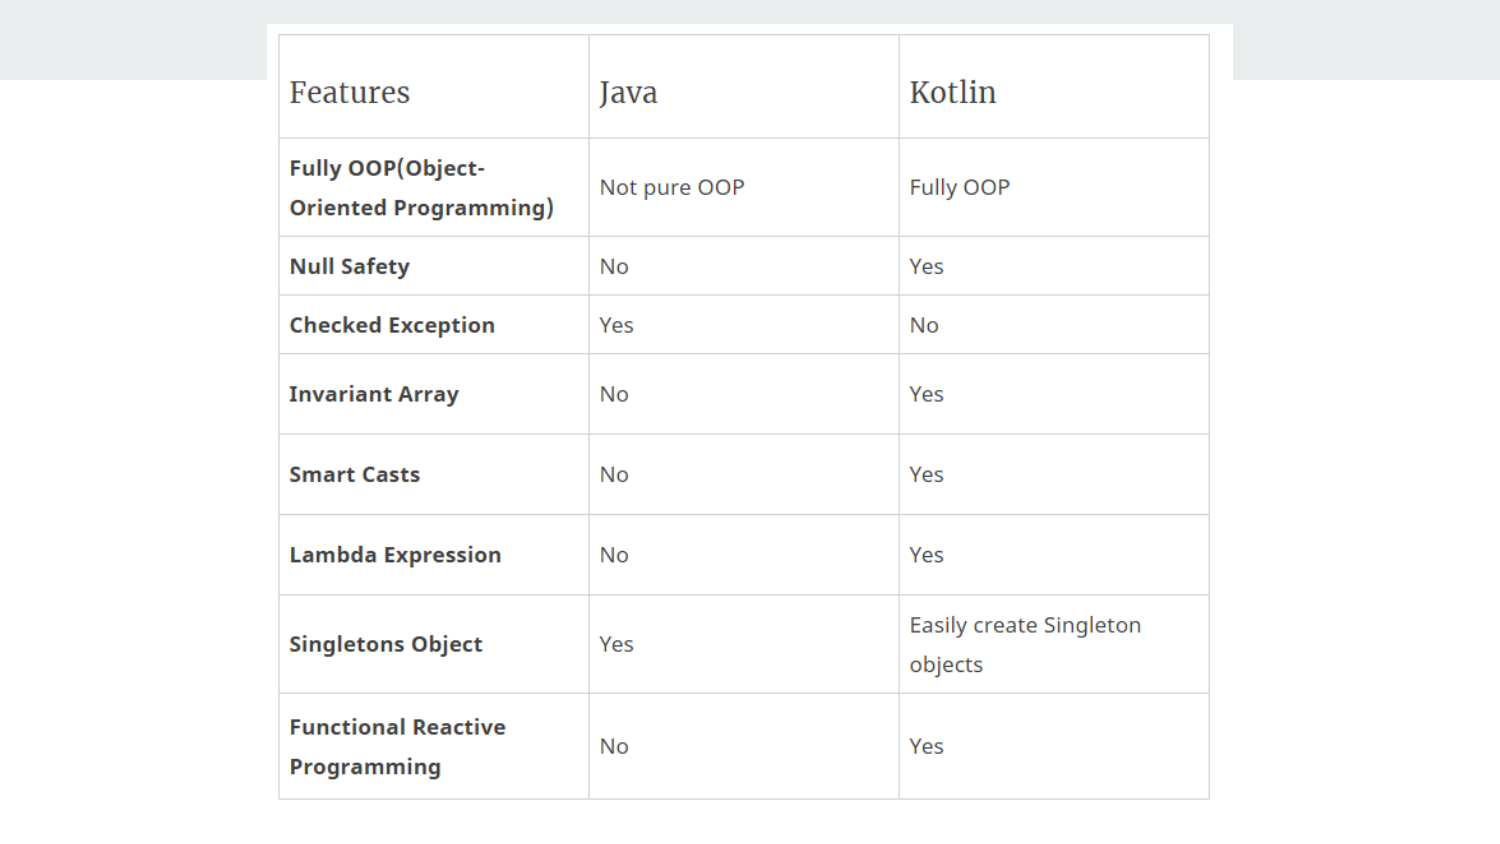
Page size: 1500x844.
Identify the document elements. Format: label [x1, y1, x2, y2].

picture [267, 24, 1233, 819]
